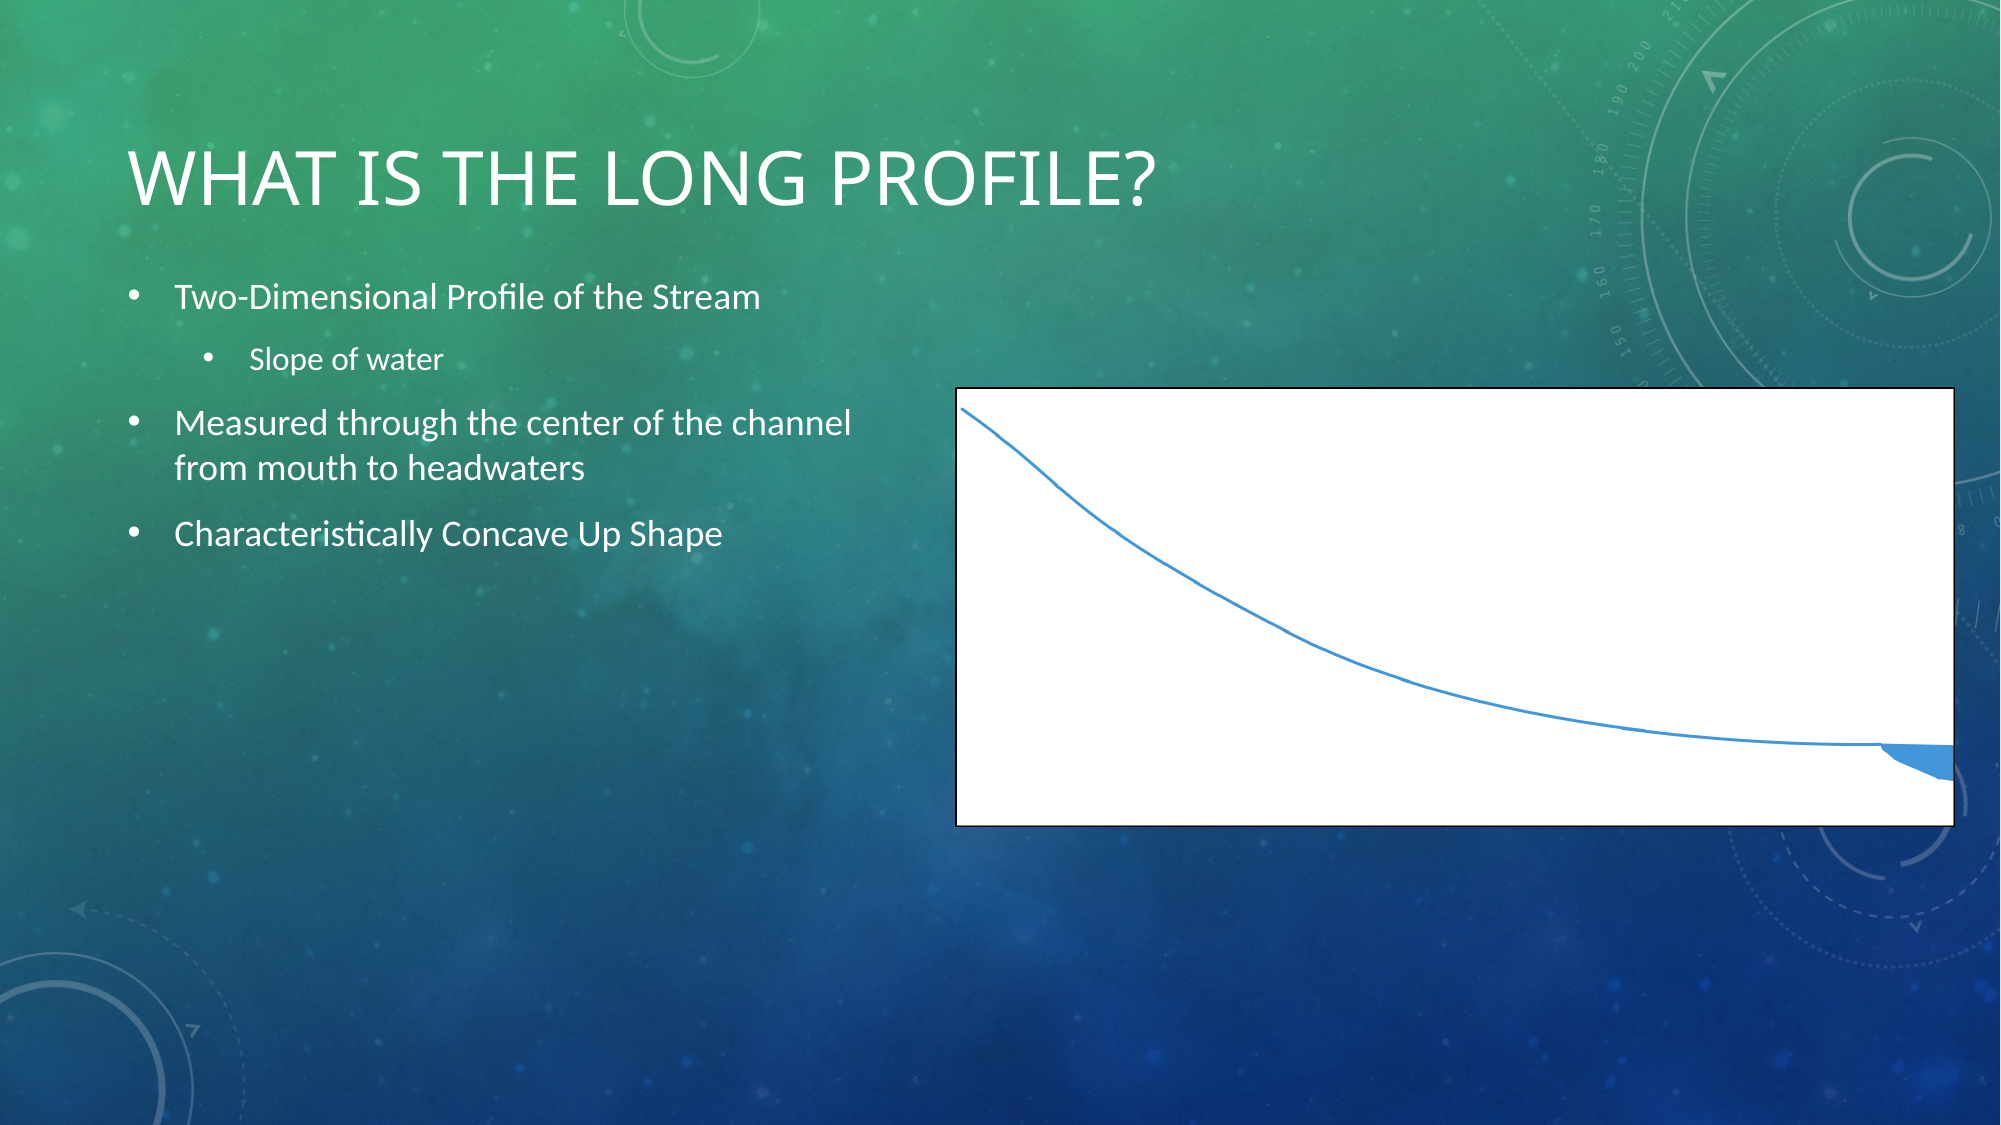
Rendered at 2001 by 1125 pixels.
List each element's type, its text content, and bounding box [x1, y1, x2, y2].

picture [0, 0, 2001, 1125]
title What is the Long Profile? [112, 99, 1775, 251]
list Two-Dimensional Profile of the Stream Slope of water Measured through the center of the channel from mouth to headwaters Characteristically Concave Up Shape [112, 264, 932, 950]
